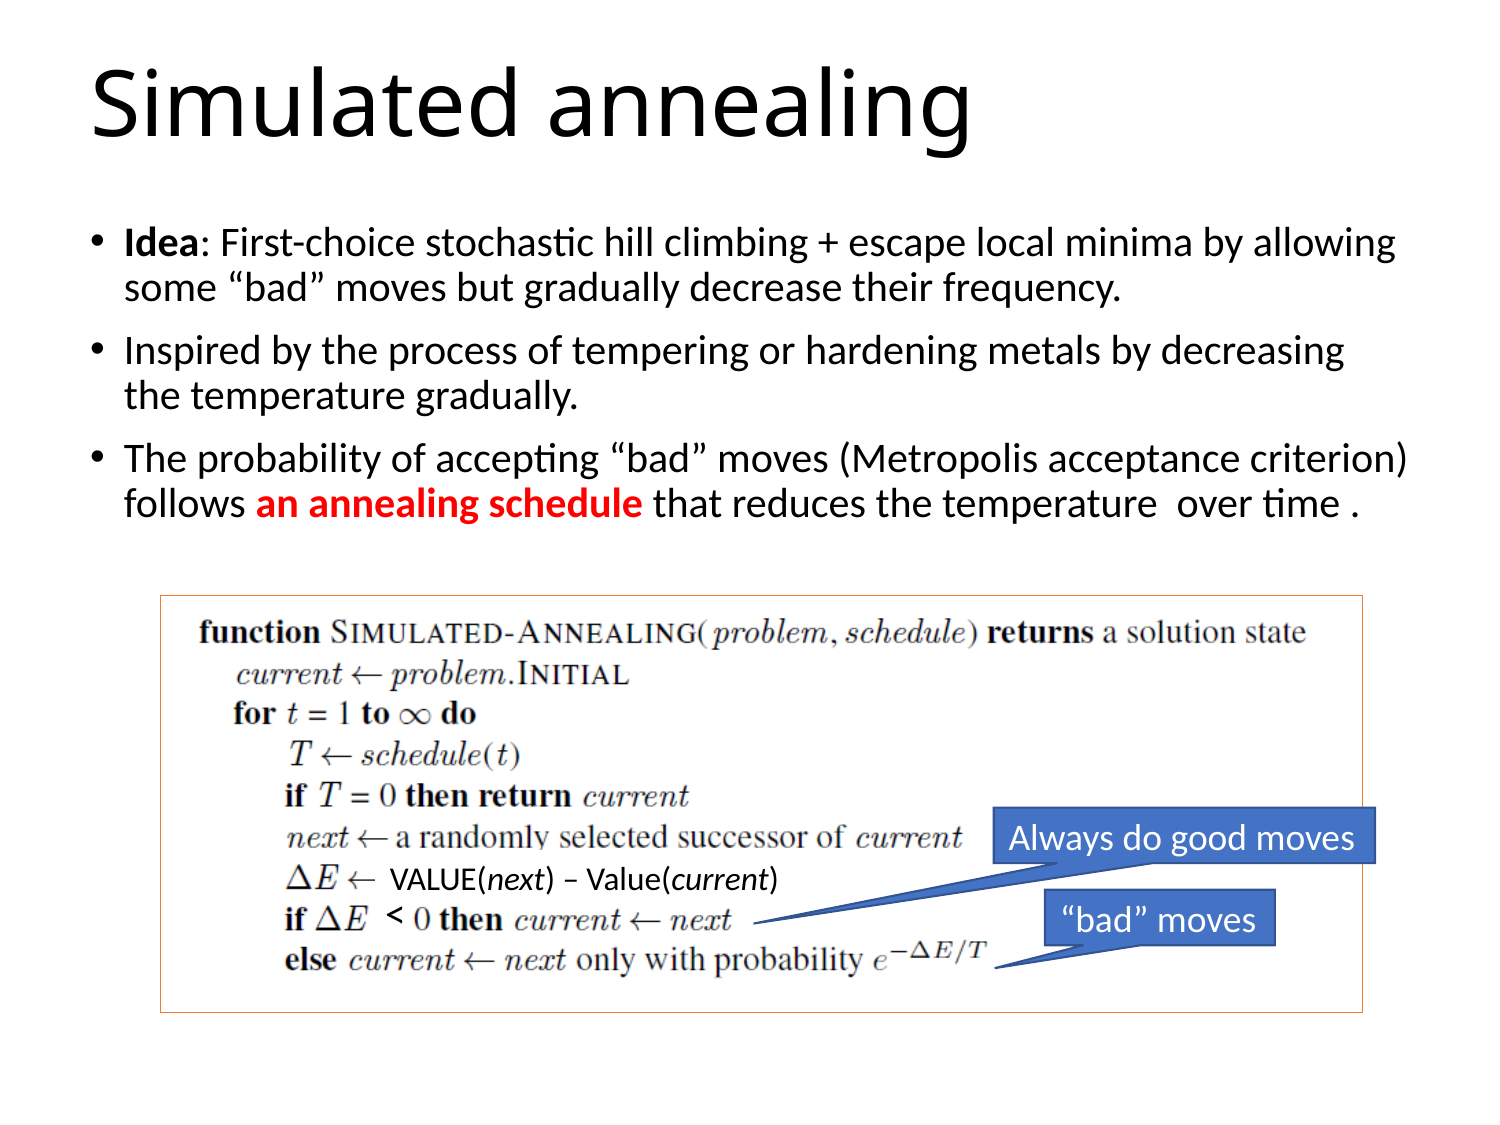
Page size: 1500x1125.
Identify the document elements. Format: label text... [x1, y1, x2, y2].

picture [160, 595, 1363, 1013]
text_box Always do good moves [1363, 806, 1377, 865]
title Simulated annealing [75, 12, 1425, 200]
